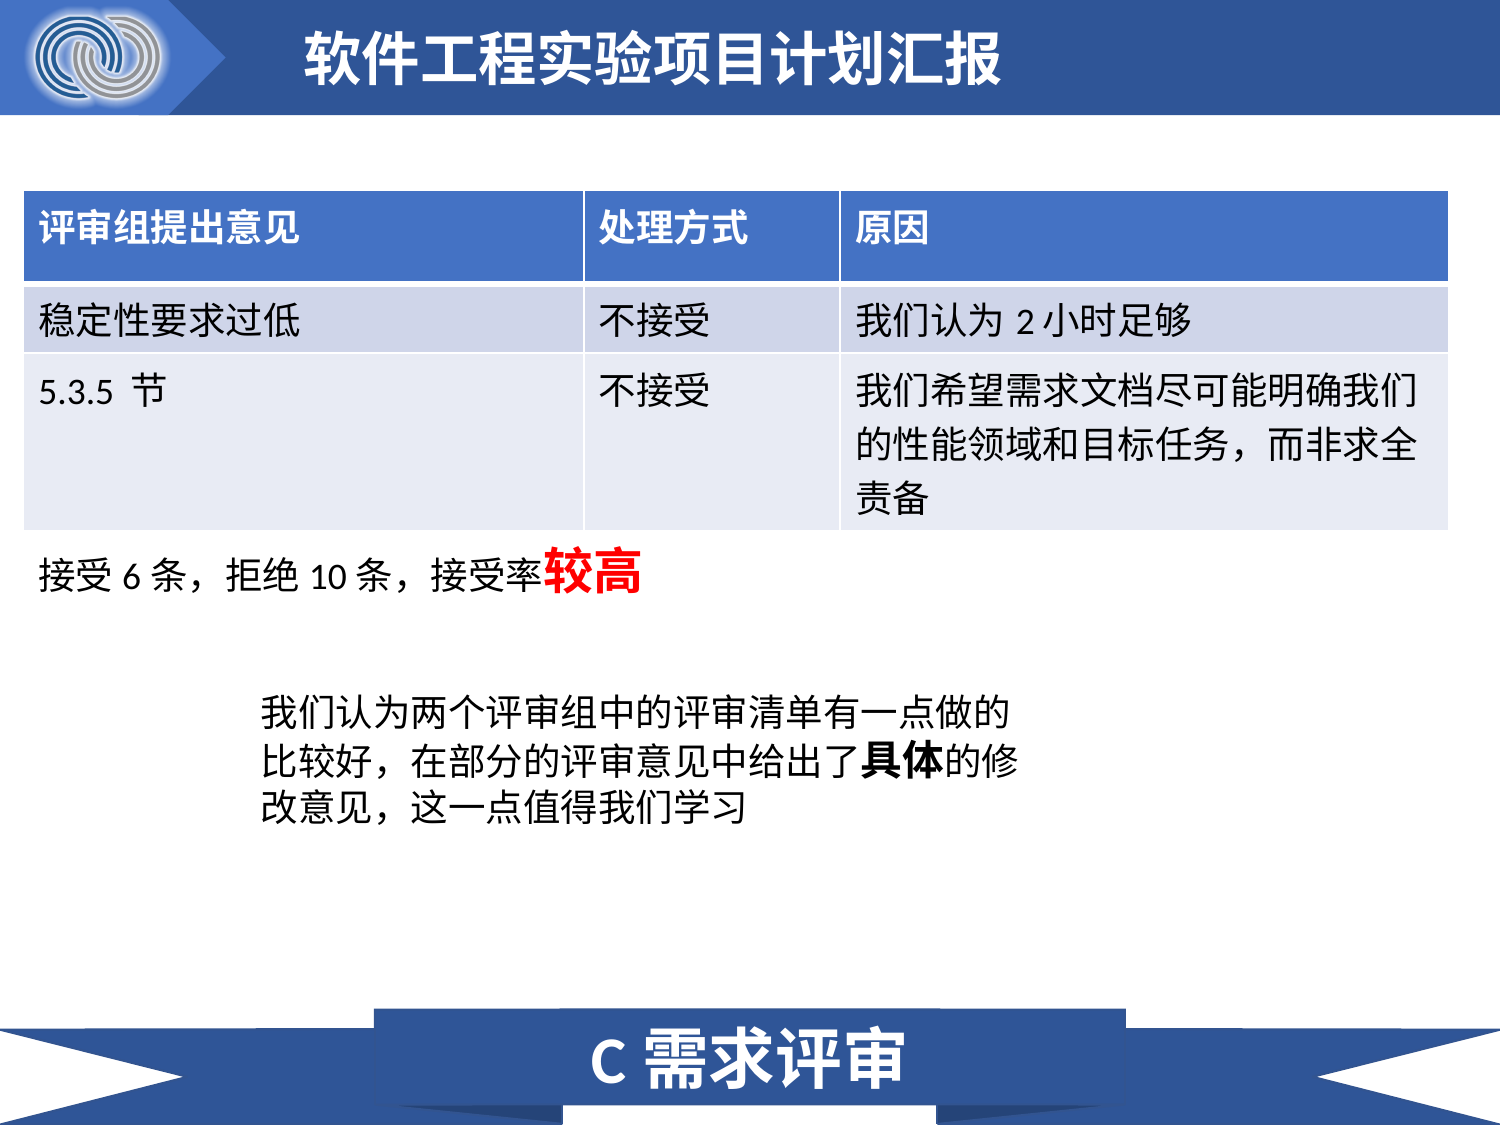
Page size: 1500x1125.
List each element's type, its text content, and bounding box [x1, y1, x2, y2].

text_box 接受6条，拒绝10条，接受率较高 [23, 531, 726, 607]
table_header 处理方式 [585, 191, 839, 281]
table_cell 我们希望需求文档尽可能明确我们的性能领域和目标任务，而非求全责备 [841, 354, 1448, 530]
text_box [0, 0, 1500, 116]
table_cell 我们认为2小时足够 [841, 287, 1448, 352]
table_cell 5.3.5 节 [24, 354, 583, 530]
table_header 原因 [841, 191, 1448, 281]
text_box 我们认为两个评审组中的评审清单有一点做的比较好，在部分的评审意见中给出了具体的修改意见，这一点值得我们学习 [246, 681, 1058, 837]
table_cell 不接受 [585, 354, 839, 530]
table_header 评审组提出意见 [24, 191, 583, 281]
text_box C需求评审 [0, 1008, 1500, 1125]
table_cell 稳定性要求过低 [24, 287, 583, 352]
table_cell 不接受 [585, 287, 839, 352]
